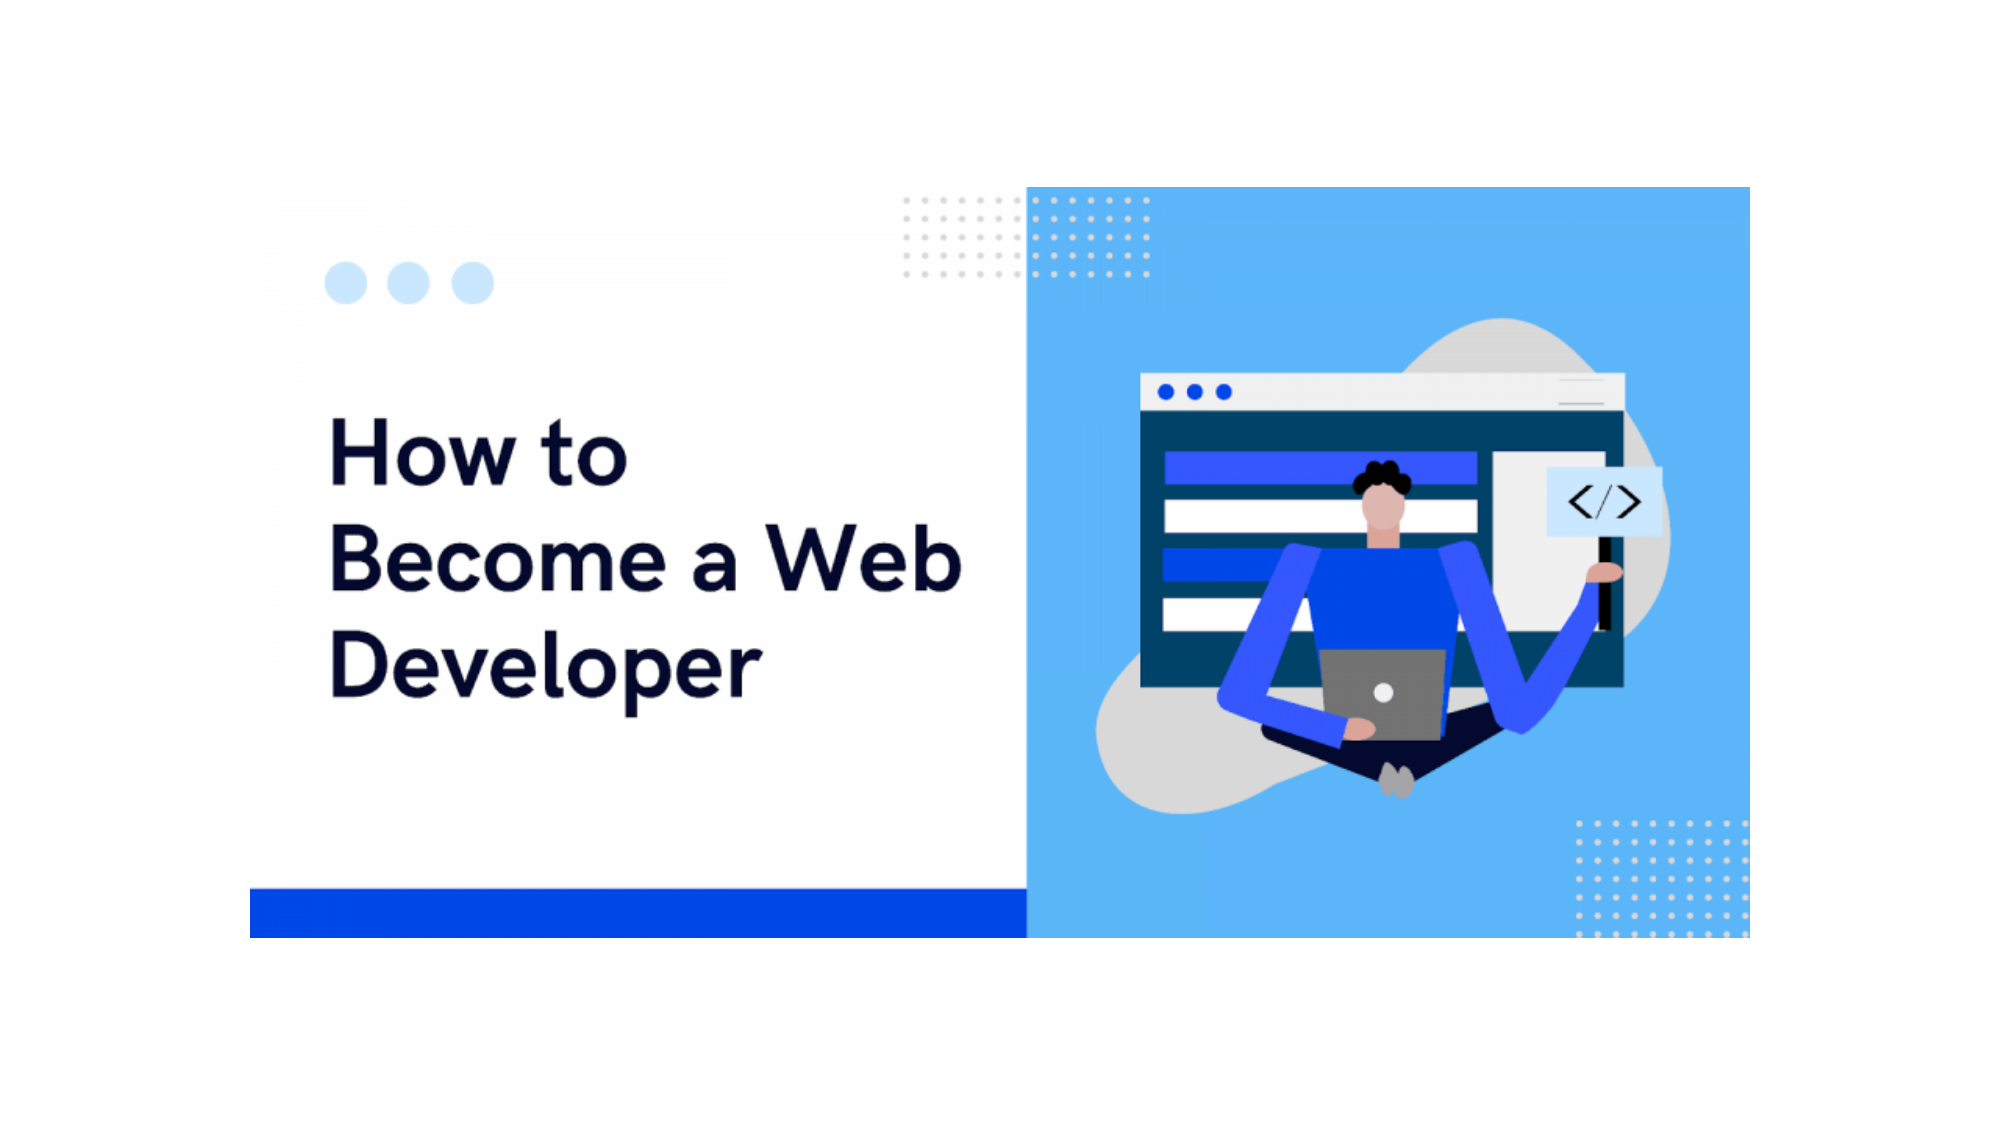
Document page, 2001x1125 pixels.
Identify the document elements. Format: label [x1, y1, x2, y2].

picture [250, 187, 1750, 938]
